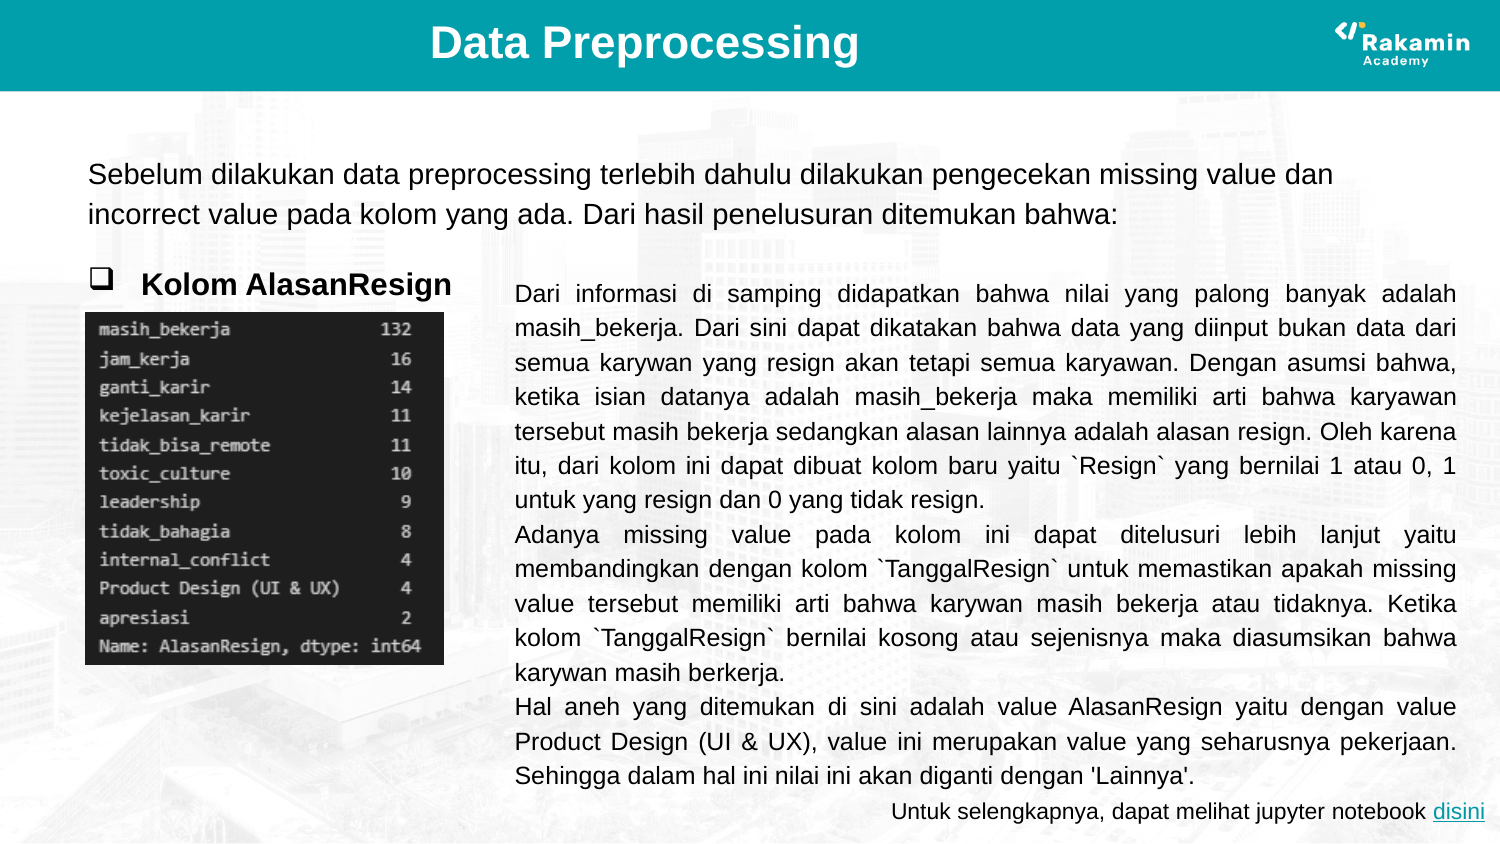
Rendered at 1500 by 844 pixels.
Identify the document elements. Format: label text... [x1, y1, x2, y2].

text_box Kolom AlasanResign [51, 244, 478, 332]
picture [0, 0, 1500, 844]
text_box Dari informasi di samping didapatkan bahwa nilai yang palong banyak adalah masih_bekerja. Dari sini dapat dikatakan bahwa data yang diinput bukan data dari semua karywan yang resign akan tetapi semua karyawan. Dengan asumsi bahwa, ketika isian datanya adalah masih_bekerja maka memiliki arti bahwa karyawan tersebut masih bekerja sedangkan alasan lainnya adalah alasan resign. Oleh karena itu, dari kolom ini dapat dibuat kolom baru yaitu `Resign` yang bernilai 1 atau 0, 1 untuk yang resign dan 0 yang tidak resign. Adanya missing value pada kolom ini dapat ditelusuri lebih lanjut yaitu membandingkan dengan kolom `TanggalResign` untuk memastikan apakah missing value tersebut memiliki arti bahwa karywan masih bekerja atau tidaknya. Ketika kolom `TanggalResign` bernilai kosong atau sejenisnya maka diasumsikan bahwa karywan masih berkerja. Hal aneh yang ditemukan di sini adalah value AlasanResign yaitu dengan value Product Design (UI & UX), value ini merupakan value yang seharusnya pekerjaan. Sehingga dalam hal ini nilai ini akan diganti dengan 'Lainnya'. [477, 258, 1474, 767]
text_box Untuk selengkapnya, dapat melihat jupyter notebook disini [763, 782, 1500, 838]
title Data Preprocessing [0, 0, 1291, 92]
list Sebelum dilakukan data preprocessing terlebih dahulu dilakukan pengecekan missing value dan incorrect value pada kolom yang ada. Dari hasil penelusuran ditemukan bahwa: [51, 135, 1449, 245]
